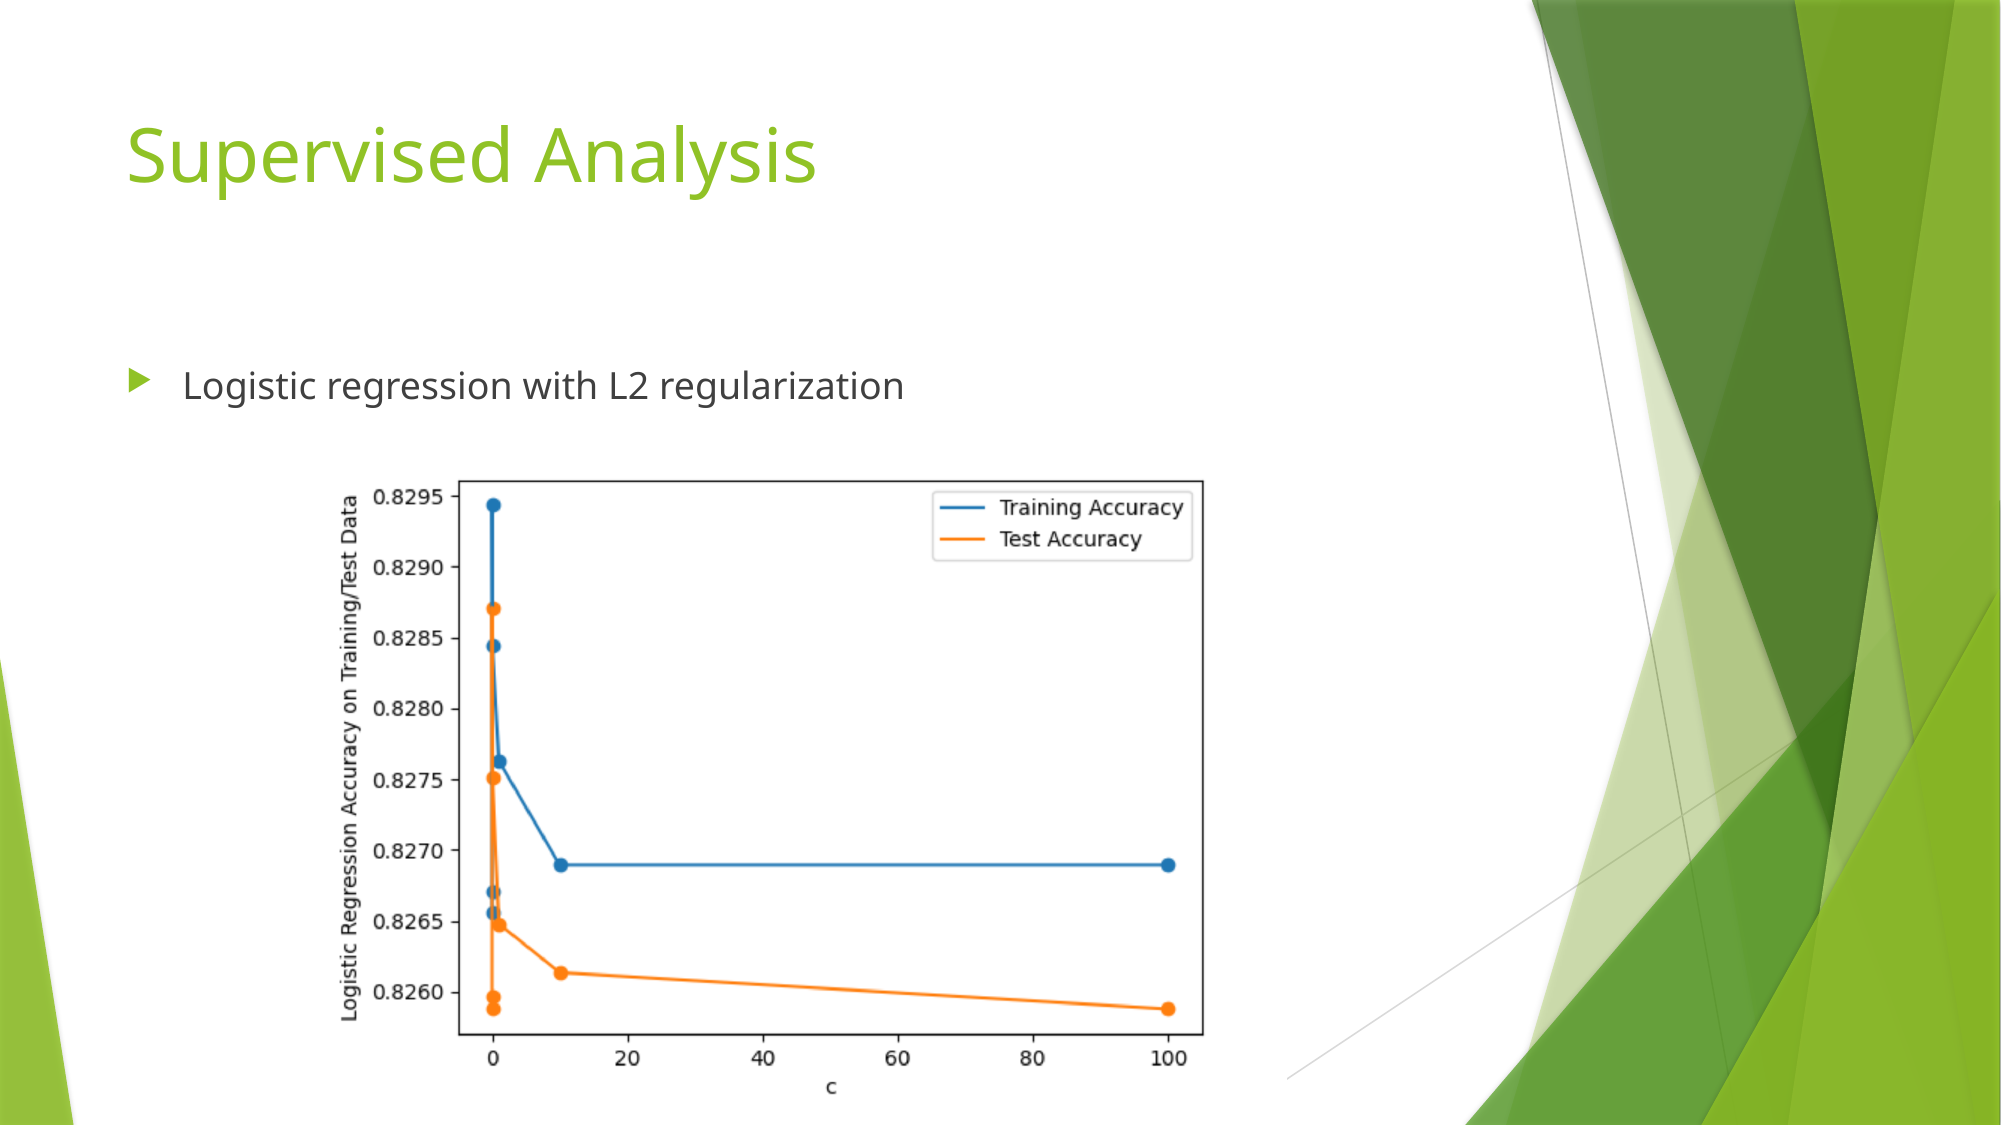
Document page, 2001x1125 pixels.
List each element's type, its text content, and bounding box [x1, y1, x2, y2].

picture [285, 429, 1288, 1125]
title Supervised Analysis [111, 99, 1522, 317]
list Logistic regression with L2 regularization [111, 354, 1522, 992]
